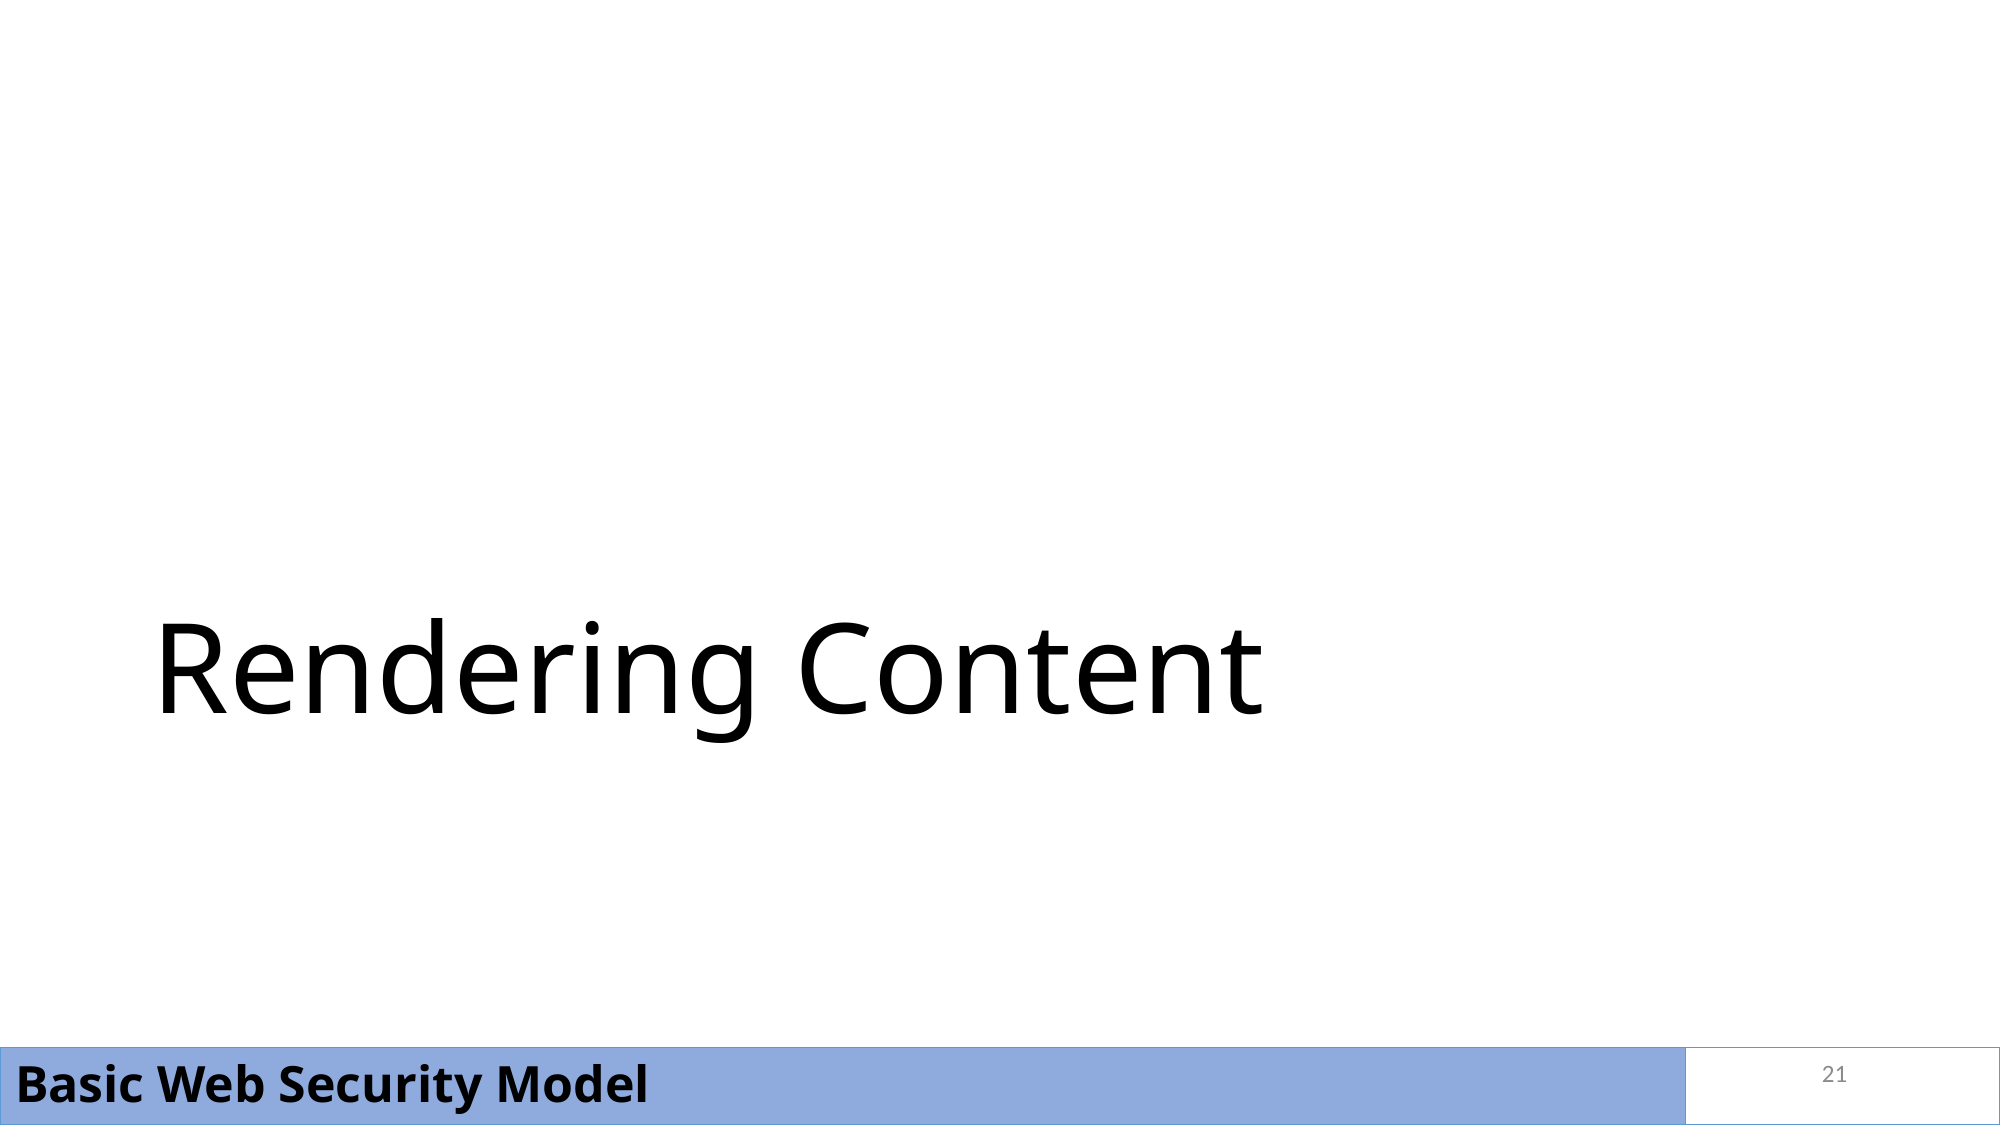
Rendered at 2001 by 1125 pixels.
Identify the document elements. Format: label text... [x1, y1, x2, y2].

slide_number 21 [1412, 1042, 1863, 1103]
title Rendering Content [136, 280, 1862, 749]
text_box [1685, 1047, 2000, 1125]
text_box Basic Web Security Model [0, 1047, 1685, 1125]
